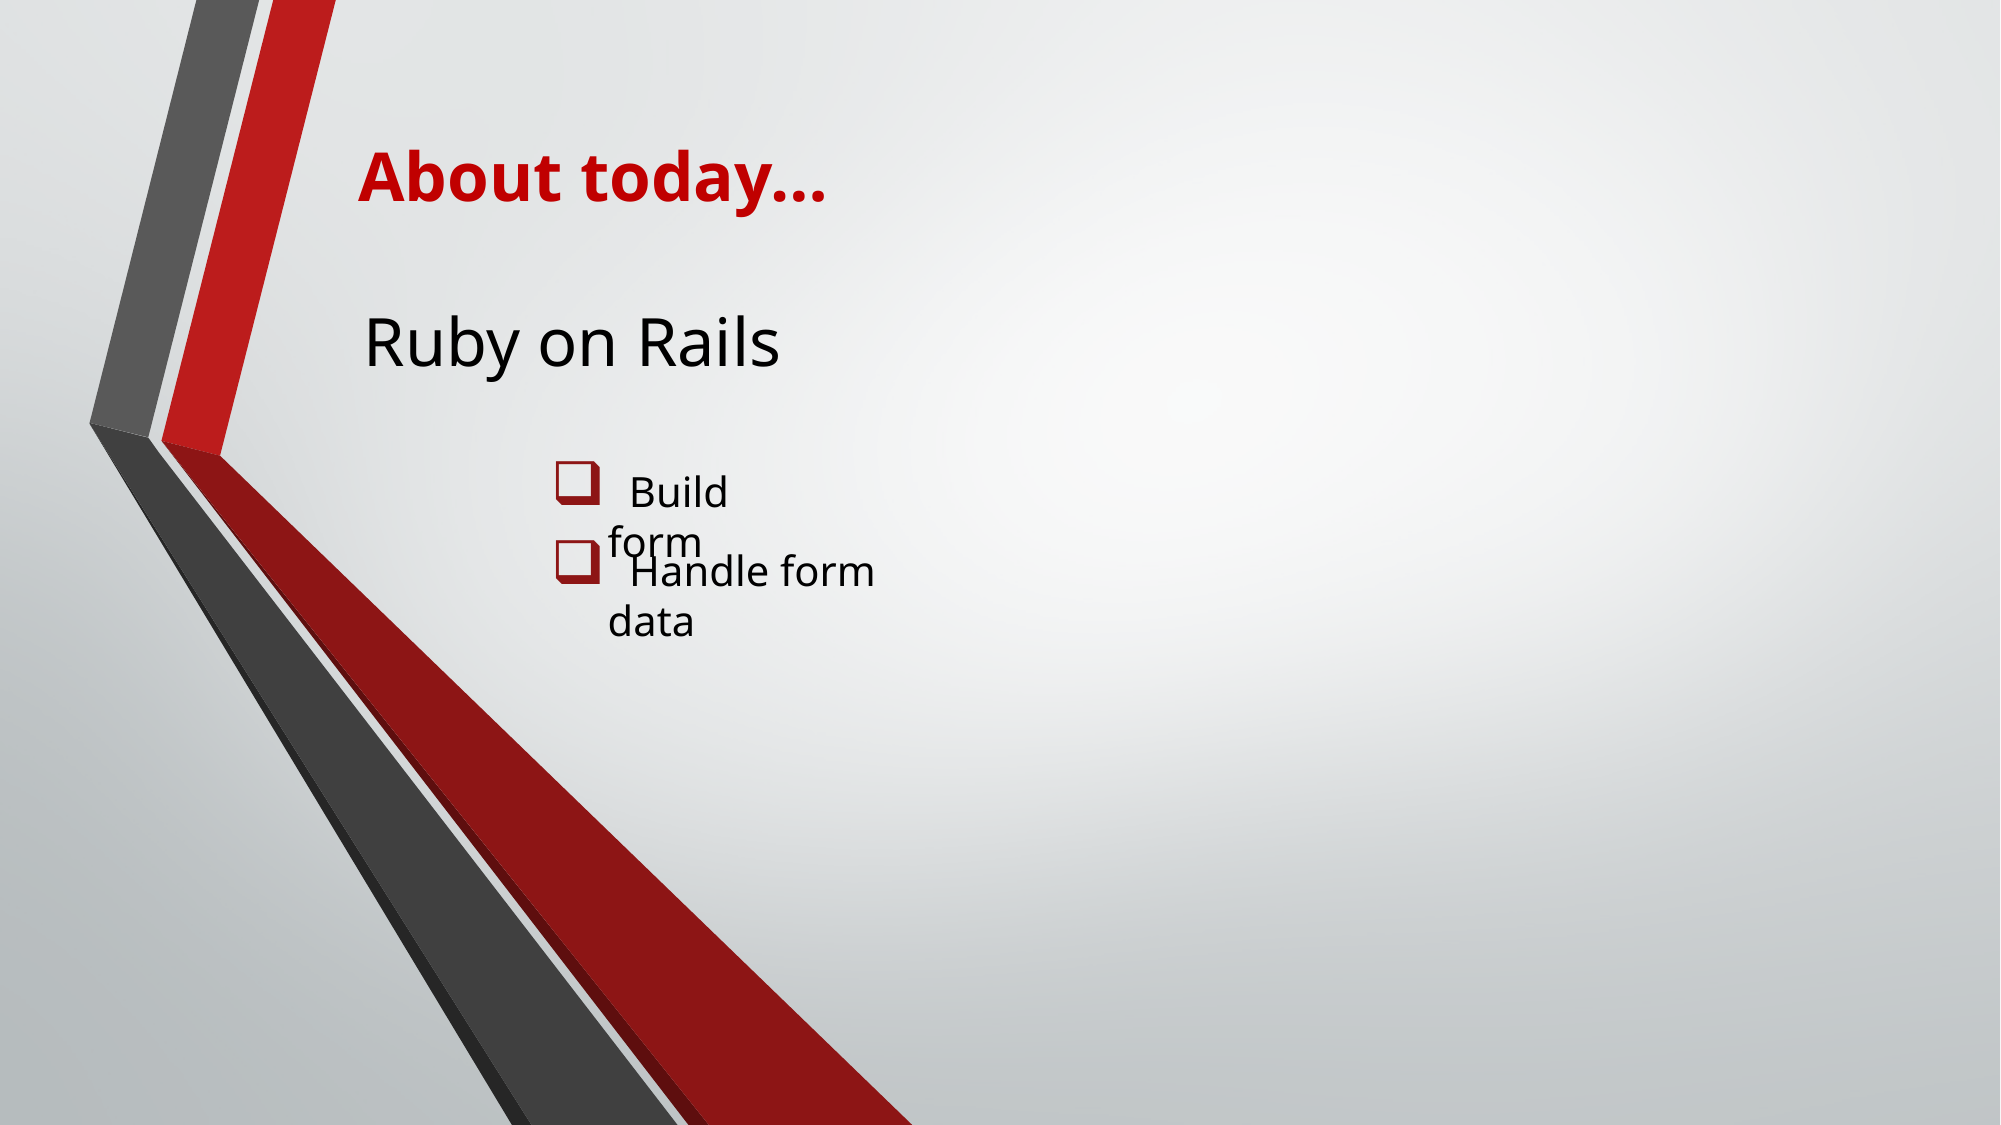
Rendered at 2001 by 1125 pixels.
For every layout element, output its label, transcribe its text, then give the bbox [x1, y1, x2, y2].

text_box Build form [536, 458, 844, 530]
text_box Ruby on Rails [348, 292, 797, 388]
text_box About today… [309, 124, 844, 222]
text_box Handle form data [536, 537, 948, 609]
